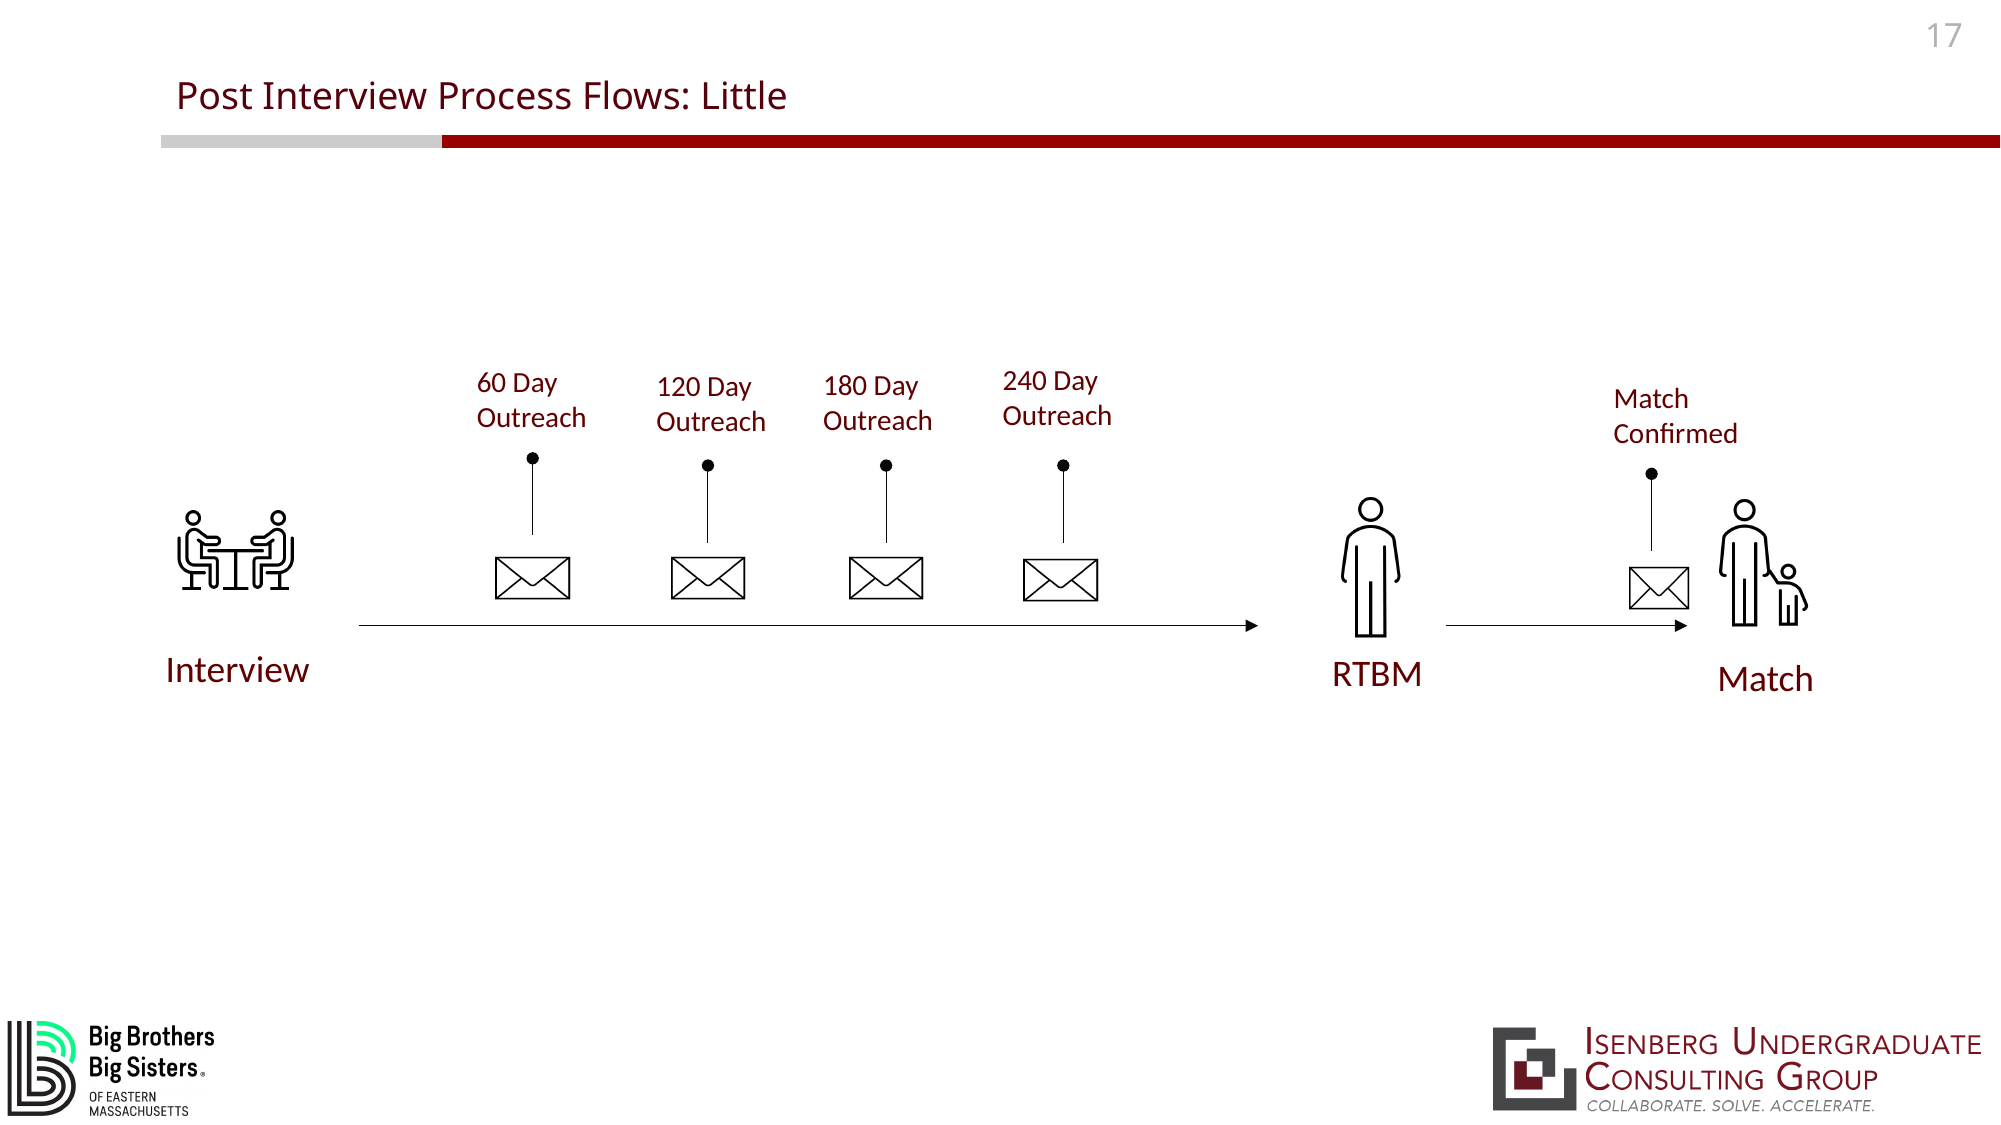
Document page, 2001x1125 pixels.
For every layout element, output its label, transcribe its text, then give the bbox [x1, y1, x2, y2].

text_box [485, 540, 1108, 618]
picture [7, 1021, 214, 1116]
text_box Match Confirmed [1598, 371, 1764, 457]
picture [1295, 492, 1446, 643]
text_box Interview [150, 637, 470, 698]
text_box 180 Day Outreach [808, 359, 1034, 444]
picture [1461, 979, 2001, 1125]
slide_number 17 [1887, 6, 1978, 67]
text_box Match [1702, 647, 2000, 707]
list Post Interview Process Flows: Little [161, 69, 1906, 131]
text_box 240 Day Outreach [987, 353, 1166, 439]
picture [1620, 486, 1840, 639]
text_box 120 Day Outreach [641, 359, 809, 445]
text_box RTBM [1317, 642, 1636, 702]
text_box 60 Day Outreach [462, 356, 662, 441]
picture [160, 475, 311, 626]
